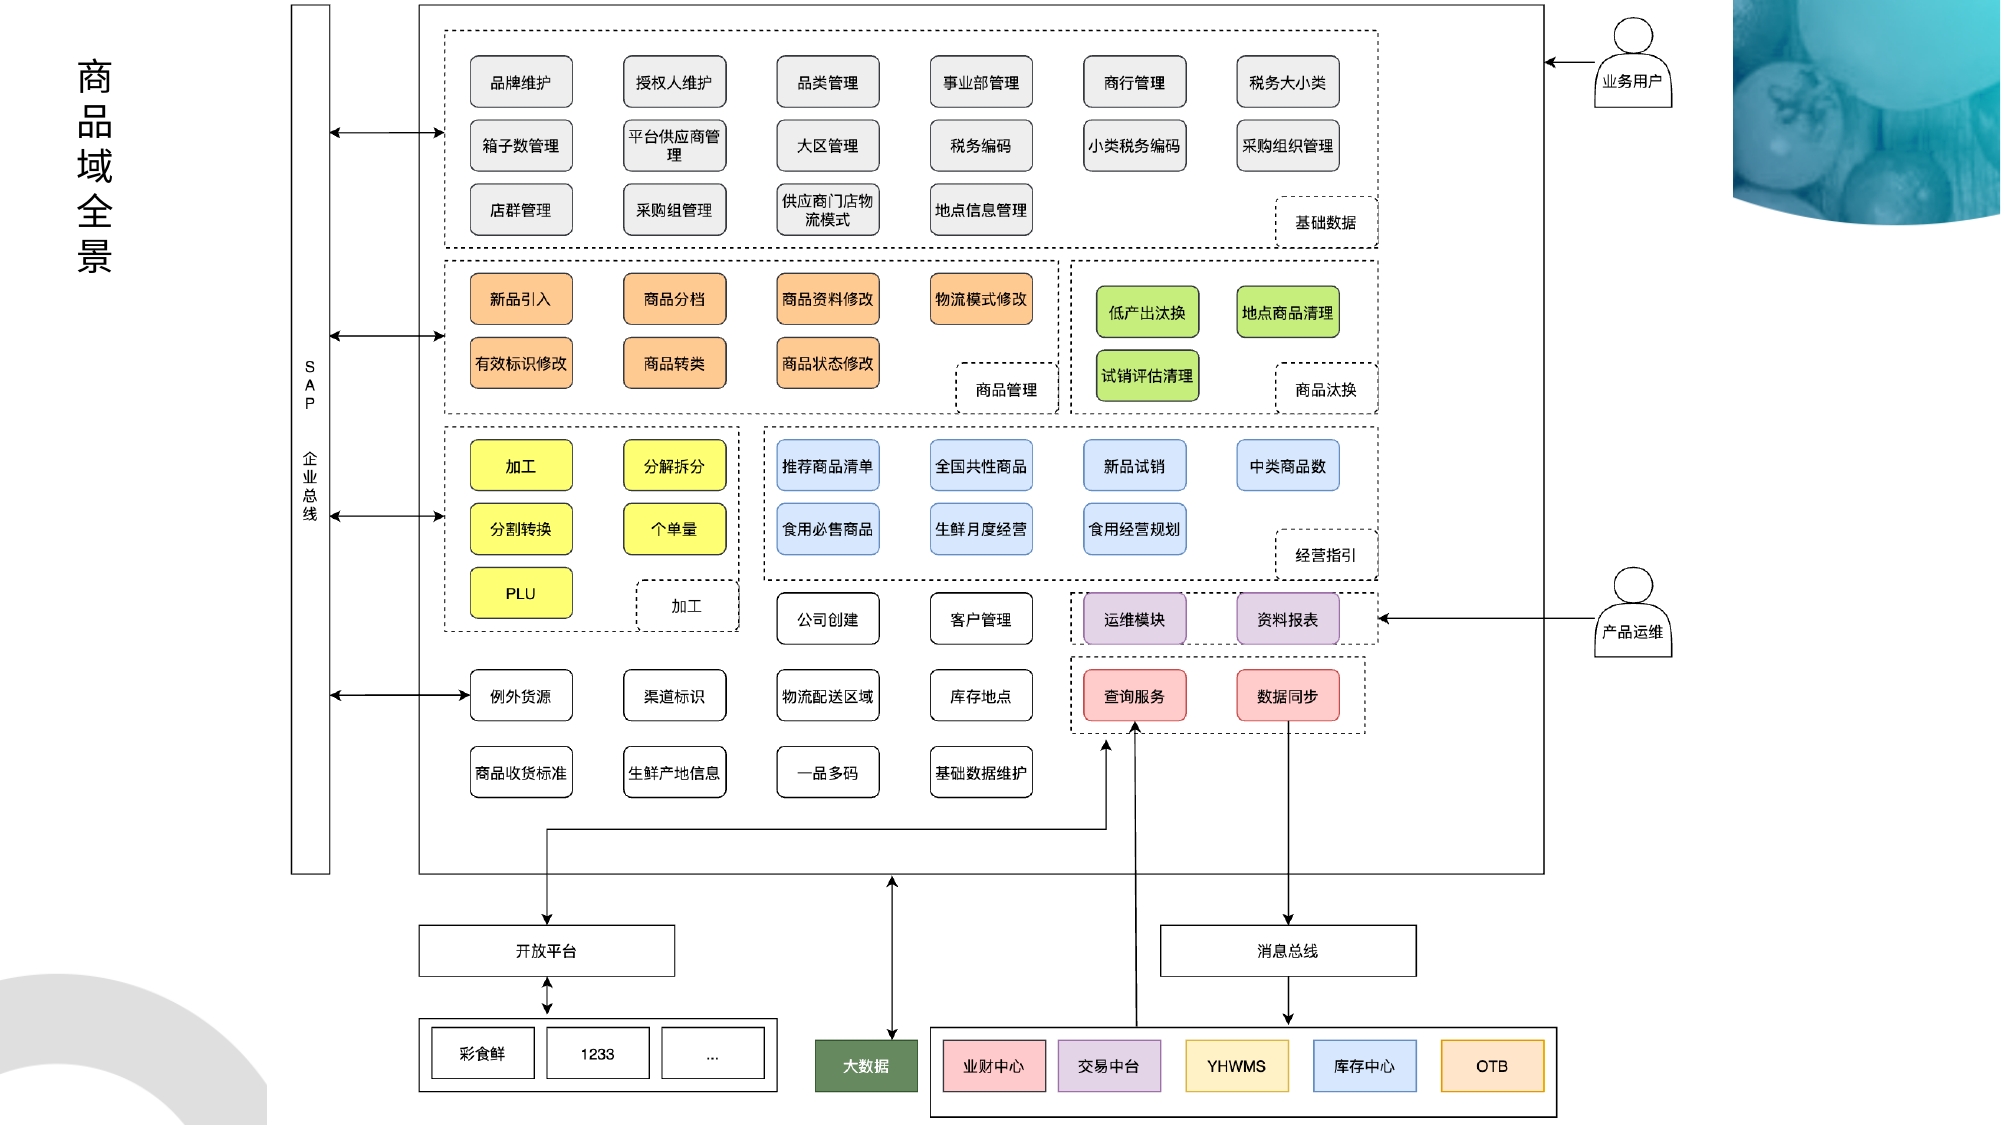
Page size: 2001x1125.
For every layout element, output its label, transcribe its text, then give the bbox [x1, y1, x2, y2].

text_box 商 品 域 全 景 [62, 45, 130, 286]
picture [0, 0, 2001, 1125]
